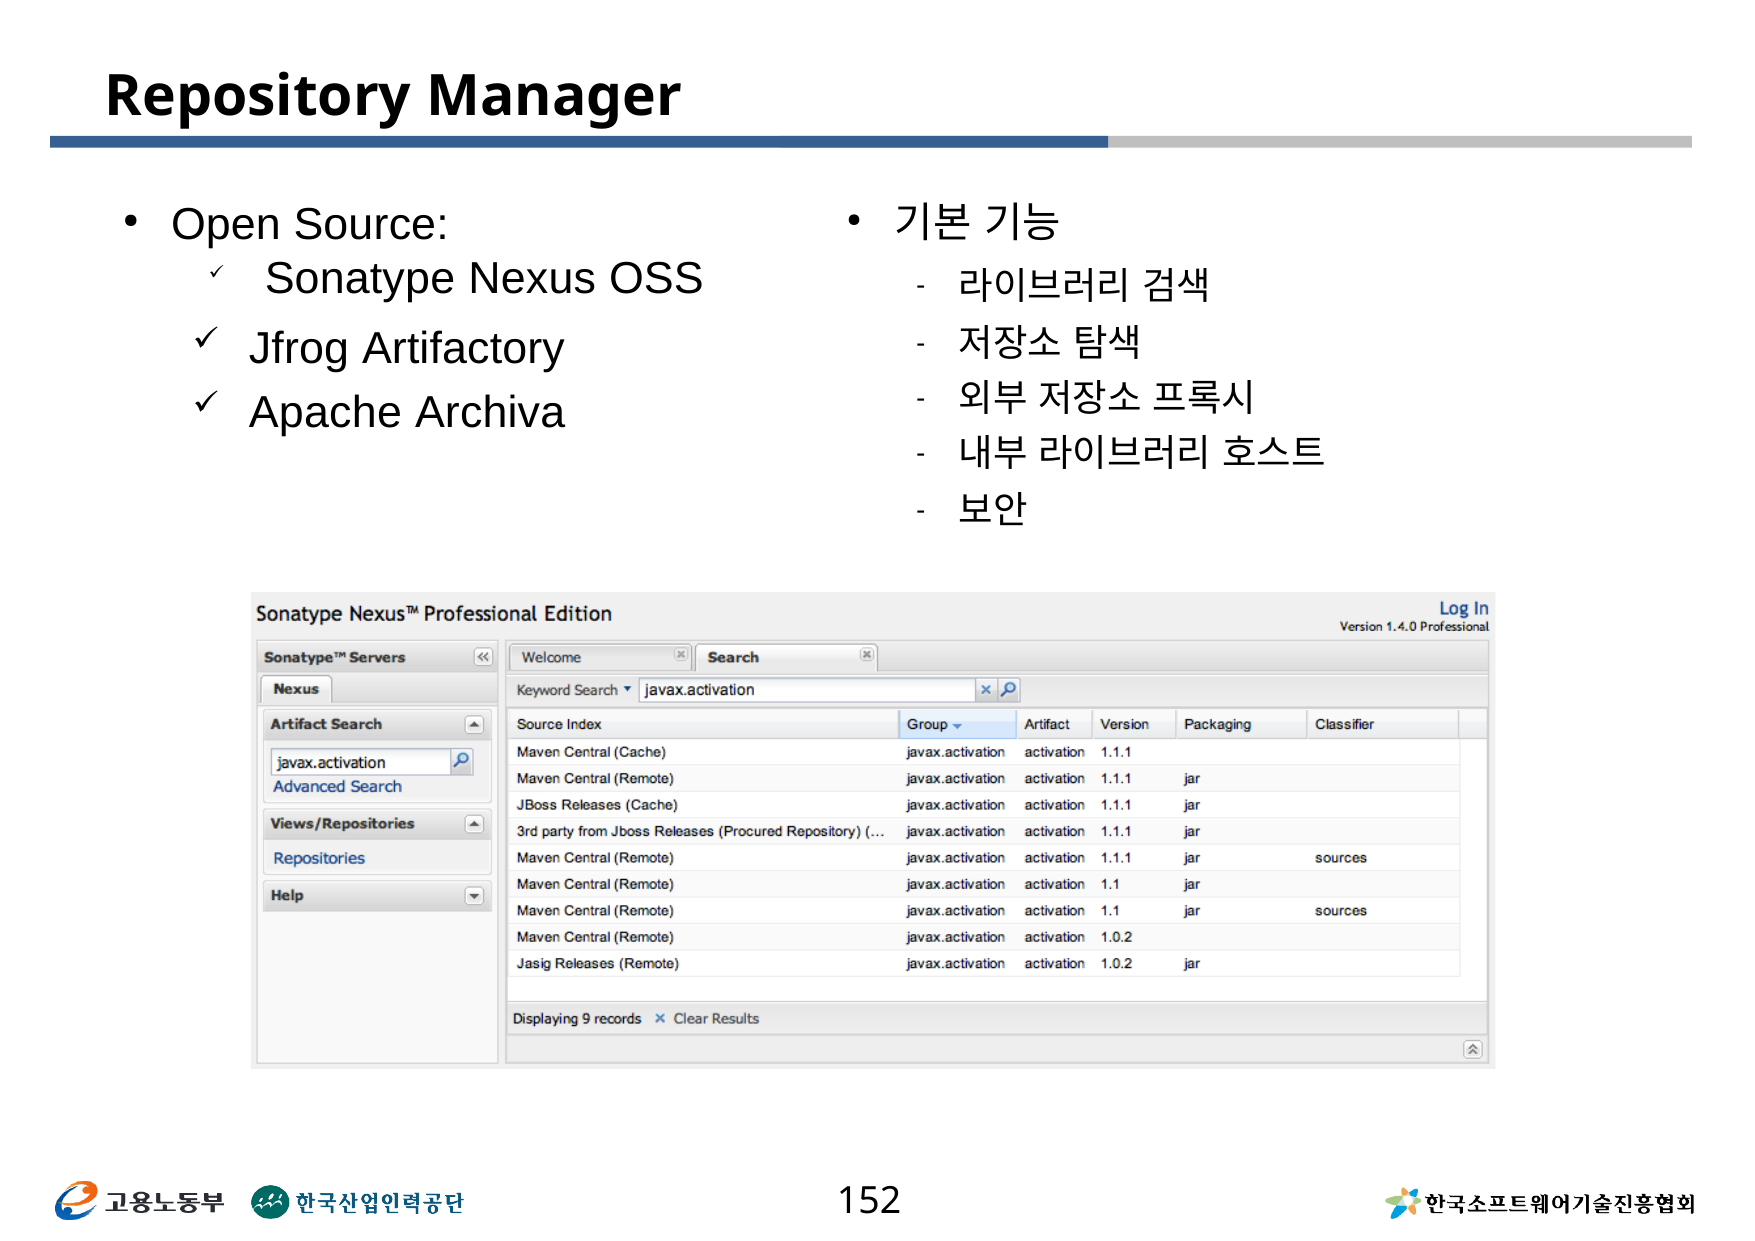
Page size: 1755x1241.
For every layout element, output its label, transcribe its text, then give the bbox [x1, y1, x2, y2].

picture [251, 1185, 464, 1219]
slide_number 152 [664, 1168, 1074, 1235]
picture [1385, 1187, 1694, 1219]
text_box [250, 592, 1496, 1069]
picture [50, 1178, 228, 1223]
text_box Open Source: Sonatype Nexus OSS Jfrog Artifactory Apache Archiva [121, 194, 770, 437]
text_box 기본 기능 라이브러리 검색 저장소 탐색 외부 저장소 프록시 내부 라이브러리 호스트 보안 [844, 195, 1496, 532]
title Repository Manager [87, 49, 1667, 136]
